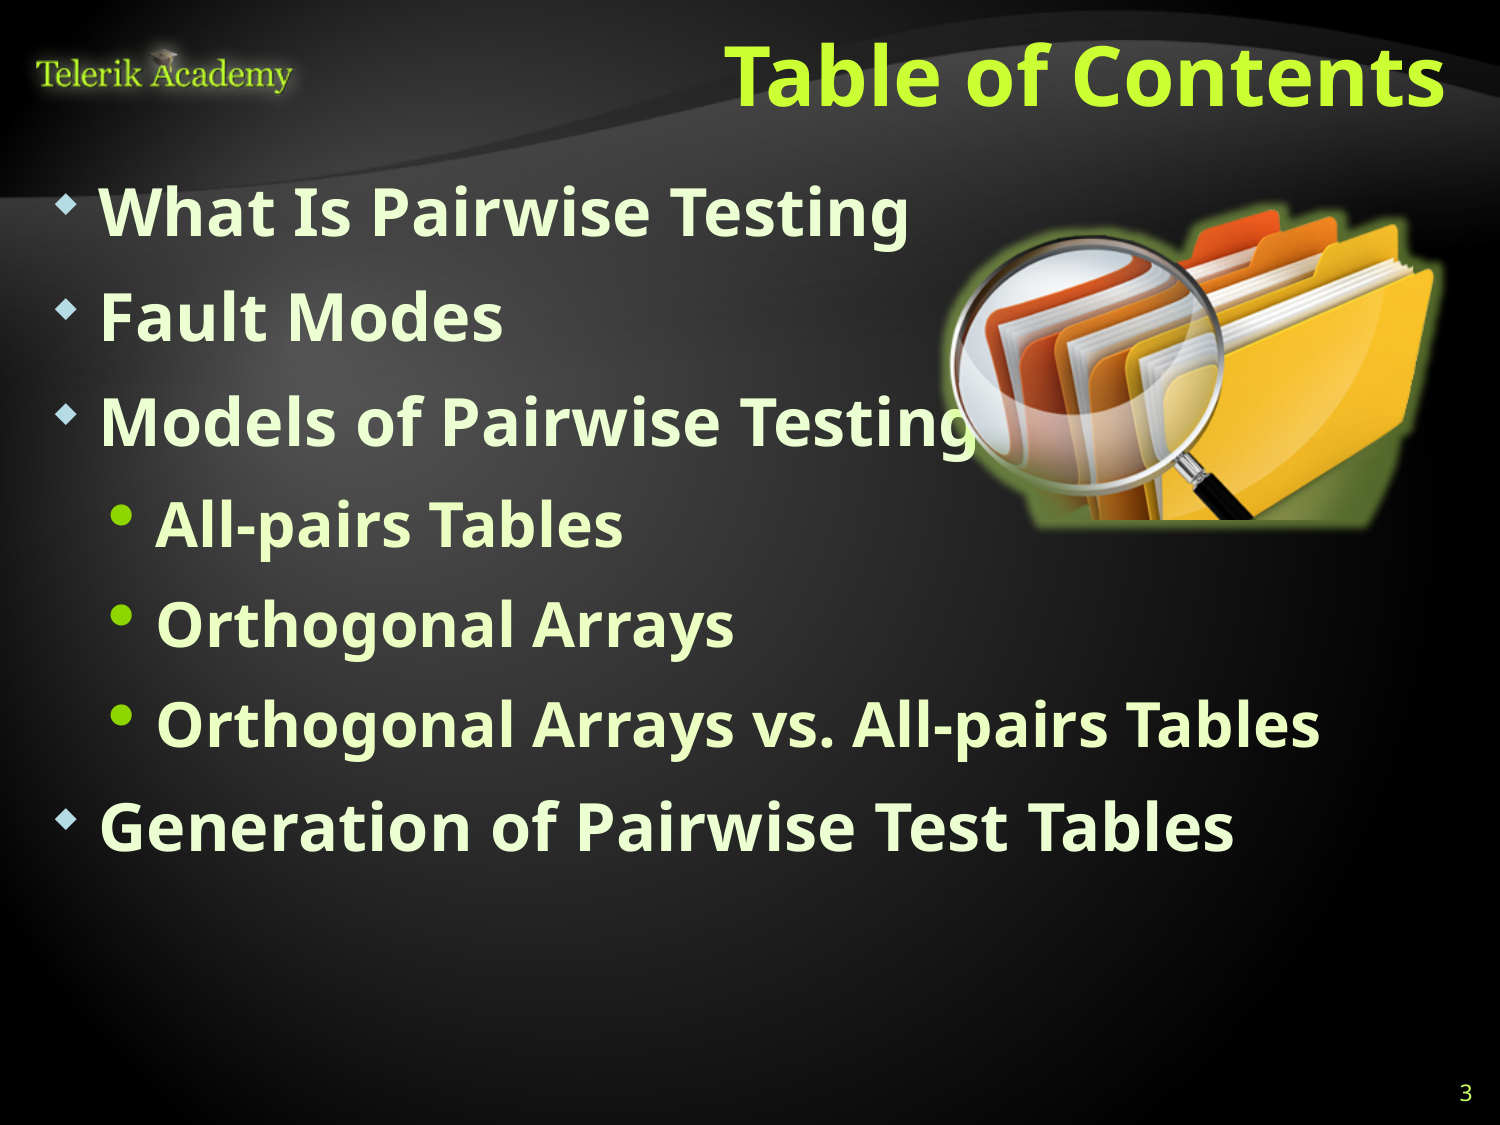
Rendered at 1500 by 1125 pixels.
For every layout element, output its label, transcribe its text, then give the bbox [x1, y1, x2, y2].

title Table of Contents [300, 12, 1463, 150]
slide_number 3 [1412, 1074, 1488, 1113]
list In some cases constraints actually exist Between certain choices of some of the variables E.g., Microsoft's IIS and Apple's MacOS are not compatible Tools like rdExpert and AETG have the ability to define and follow such requirements Doing this by hand can be difficult [866, 191, 1449, 529]
slide_number 24 [869, 194, 1447, 527]
picture [0, 0, 1500, 1125]
list What Is Pairwise Testing Fault Modes Models of Pairwise Testing All-pairs Tables Orthogonal Arrays Orthogonal Arrays vs. All-pairs Tables Generation of Pairwise Test Tables [37, 162, 1463, 1088]
